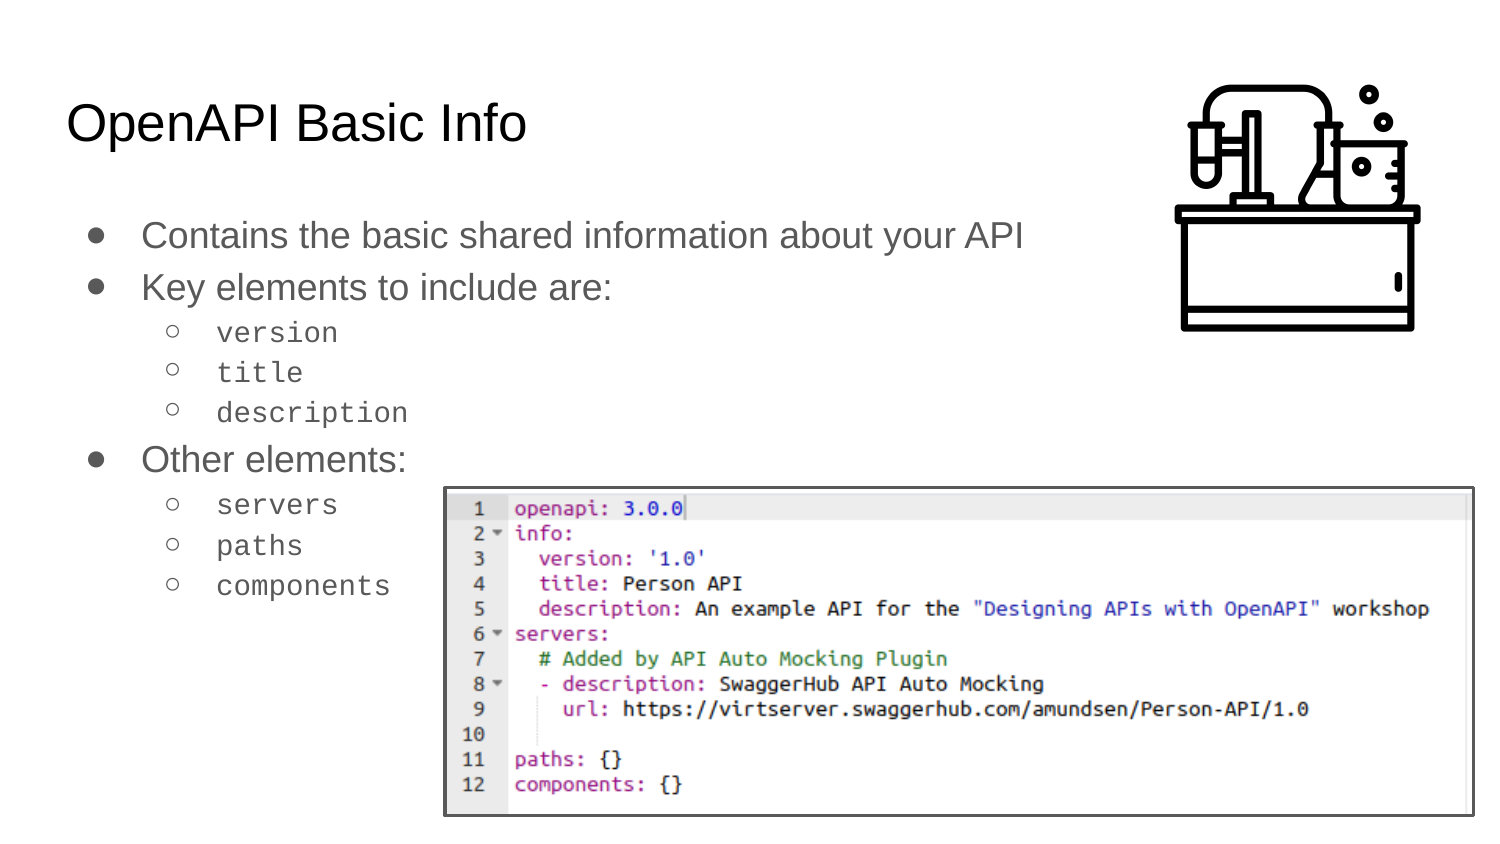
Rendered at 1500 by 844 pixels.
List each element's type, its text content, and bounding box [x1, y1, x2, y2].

picture [446, 489, 1472, 815]
list Contains the basic shared information about your API Key elements to include are: version title description Other elements: servers paths components [51, 189, 1449, 750]
picture [1145, 56, 1450, 360]
title OpenAPI Basic Info [51, 72, 1140, 167]
